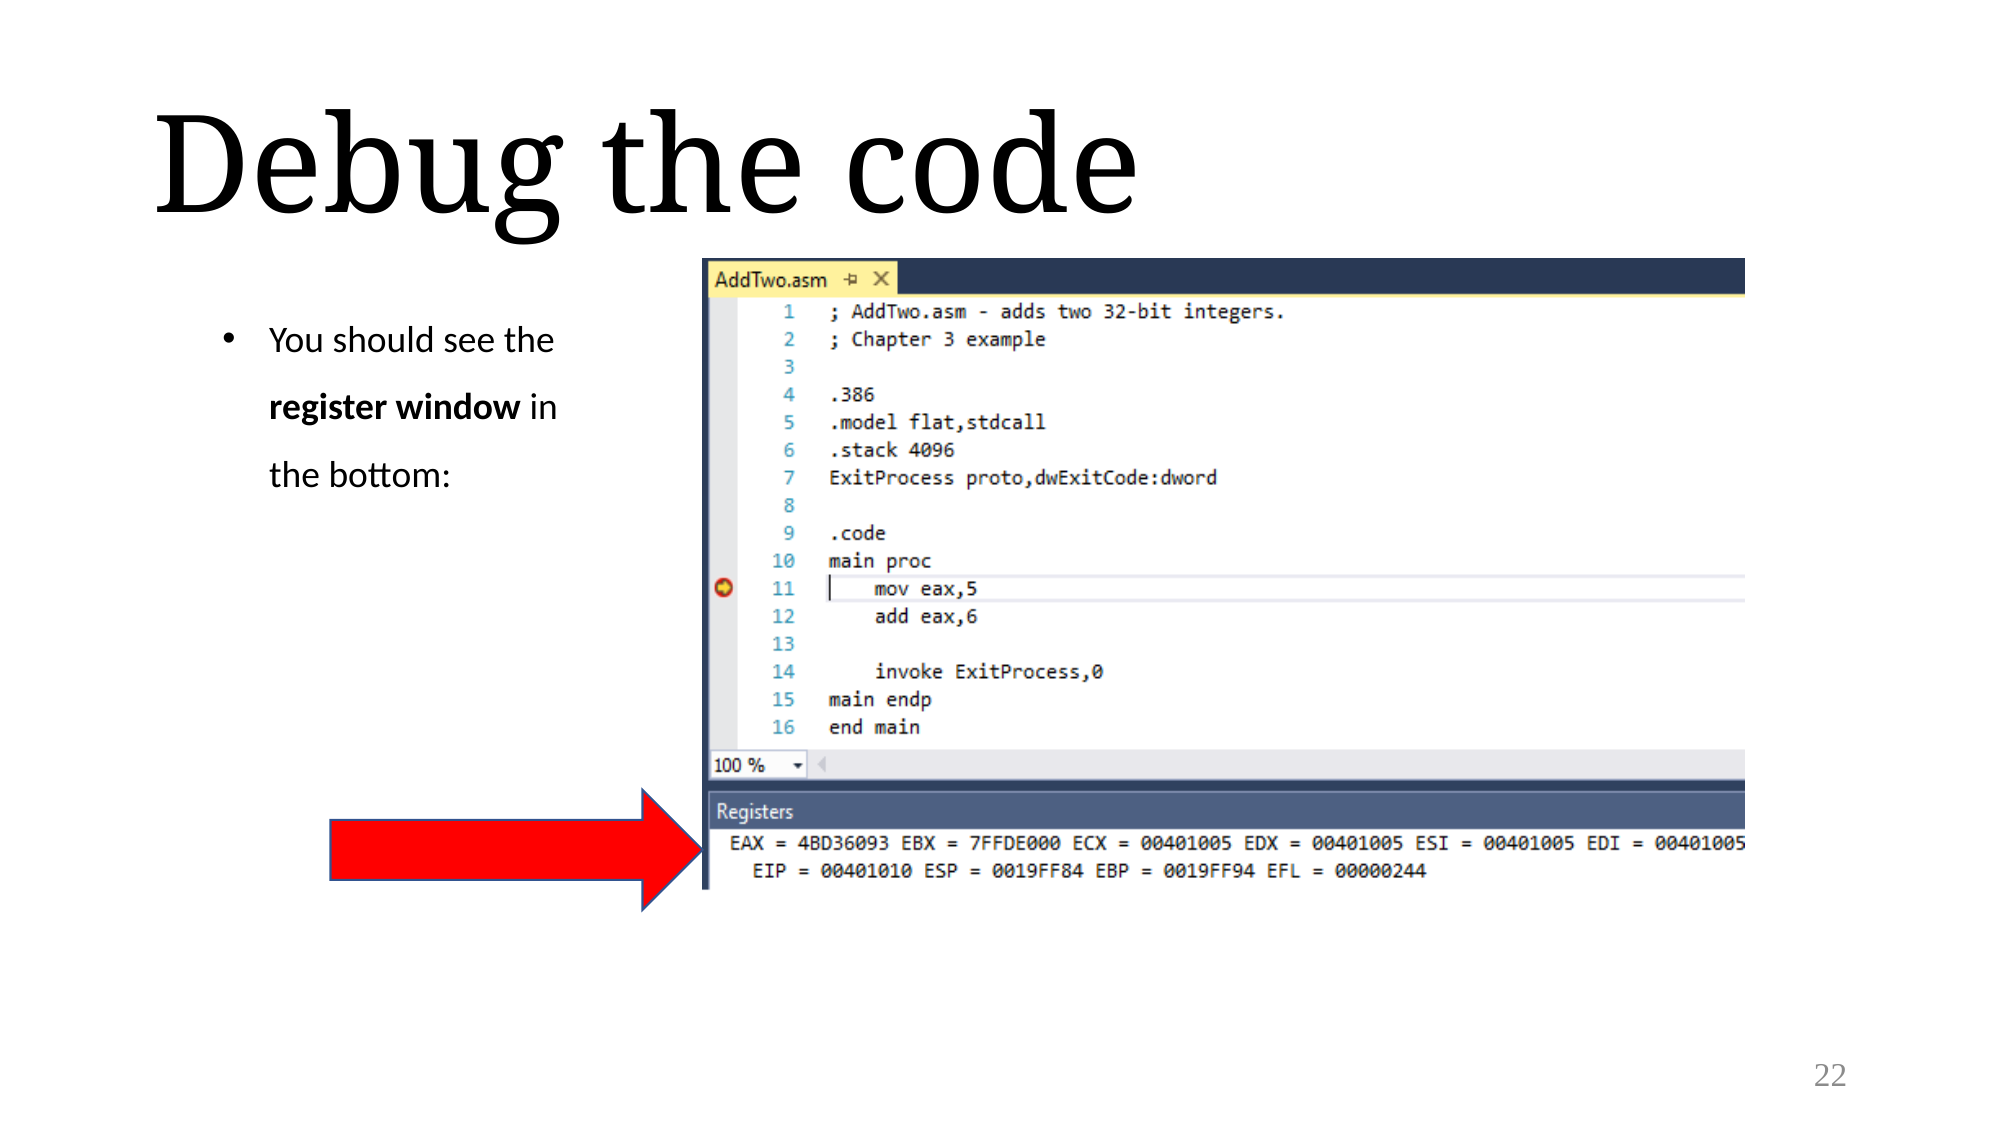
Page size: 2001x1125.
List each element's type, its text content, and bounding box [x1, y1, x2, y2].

text_box You should see the register window in the bottom: [207, 284, 605, 630]
slide_number 22 [1412, 1042, 1863, 1103]
picture [702, 258, 1745, 897]
text_box [329, 787, 702, 913]
title Debug the code [137, 59, 1863, 278]
